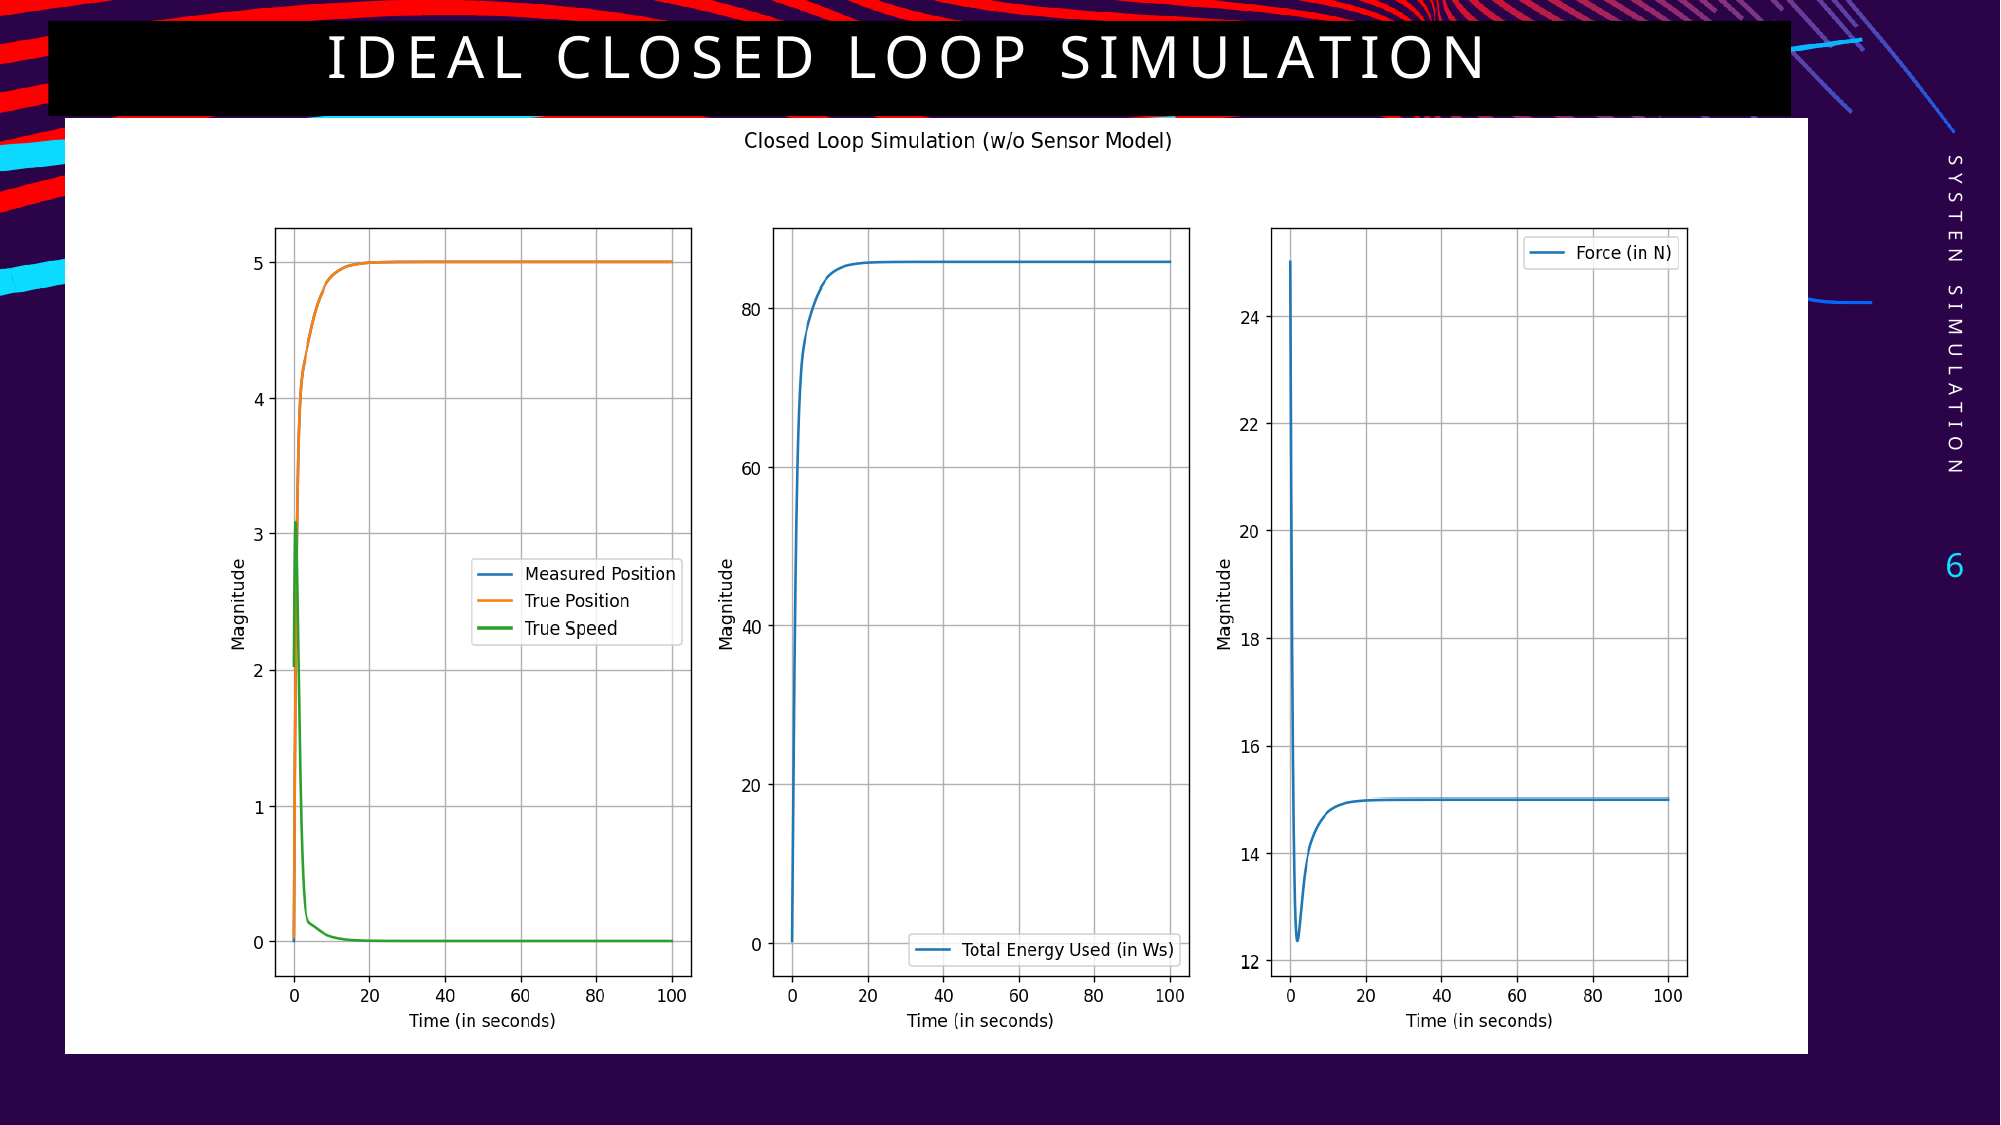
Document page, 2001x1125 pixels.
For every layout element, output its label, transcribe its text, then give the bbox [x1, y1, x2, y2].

footer SYSTEN SIMULATION [1926, 33, 1987, 489]
title IDEAL CLOSED LOOP SIMULATION [48, 20, 1791, 116]
picture [0, 0, 2000, 1125]
slide_number 6 [1889, 519, 1980, 615]
